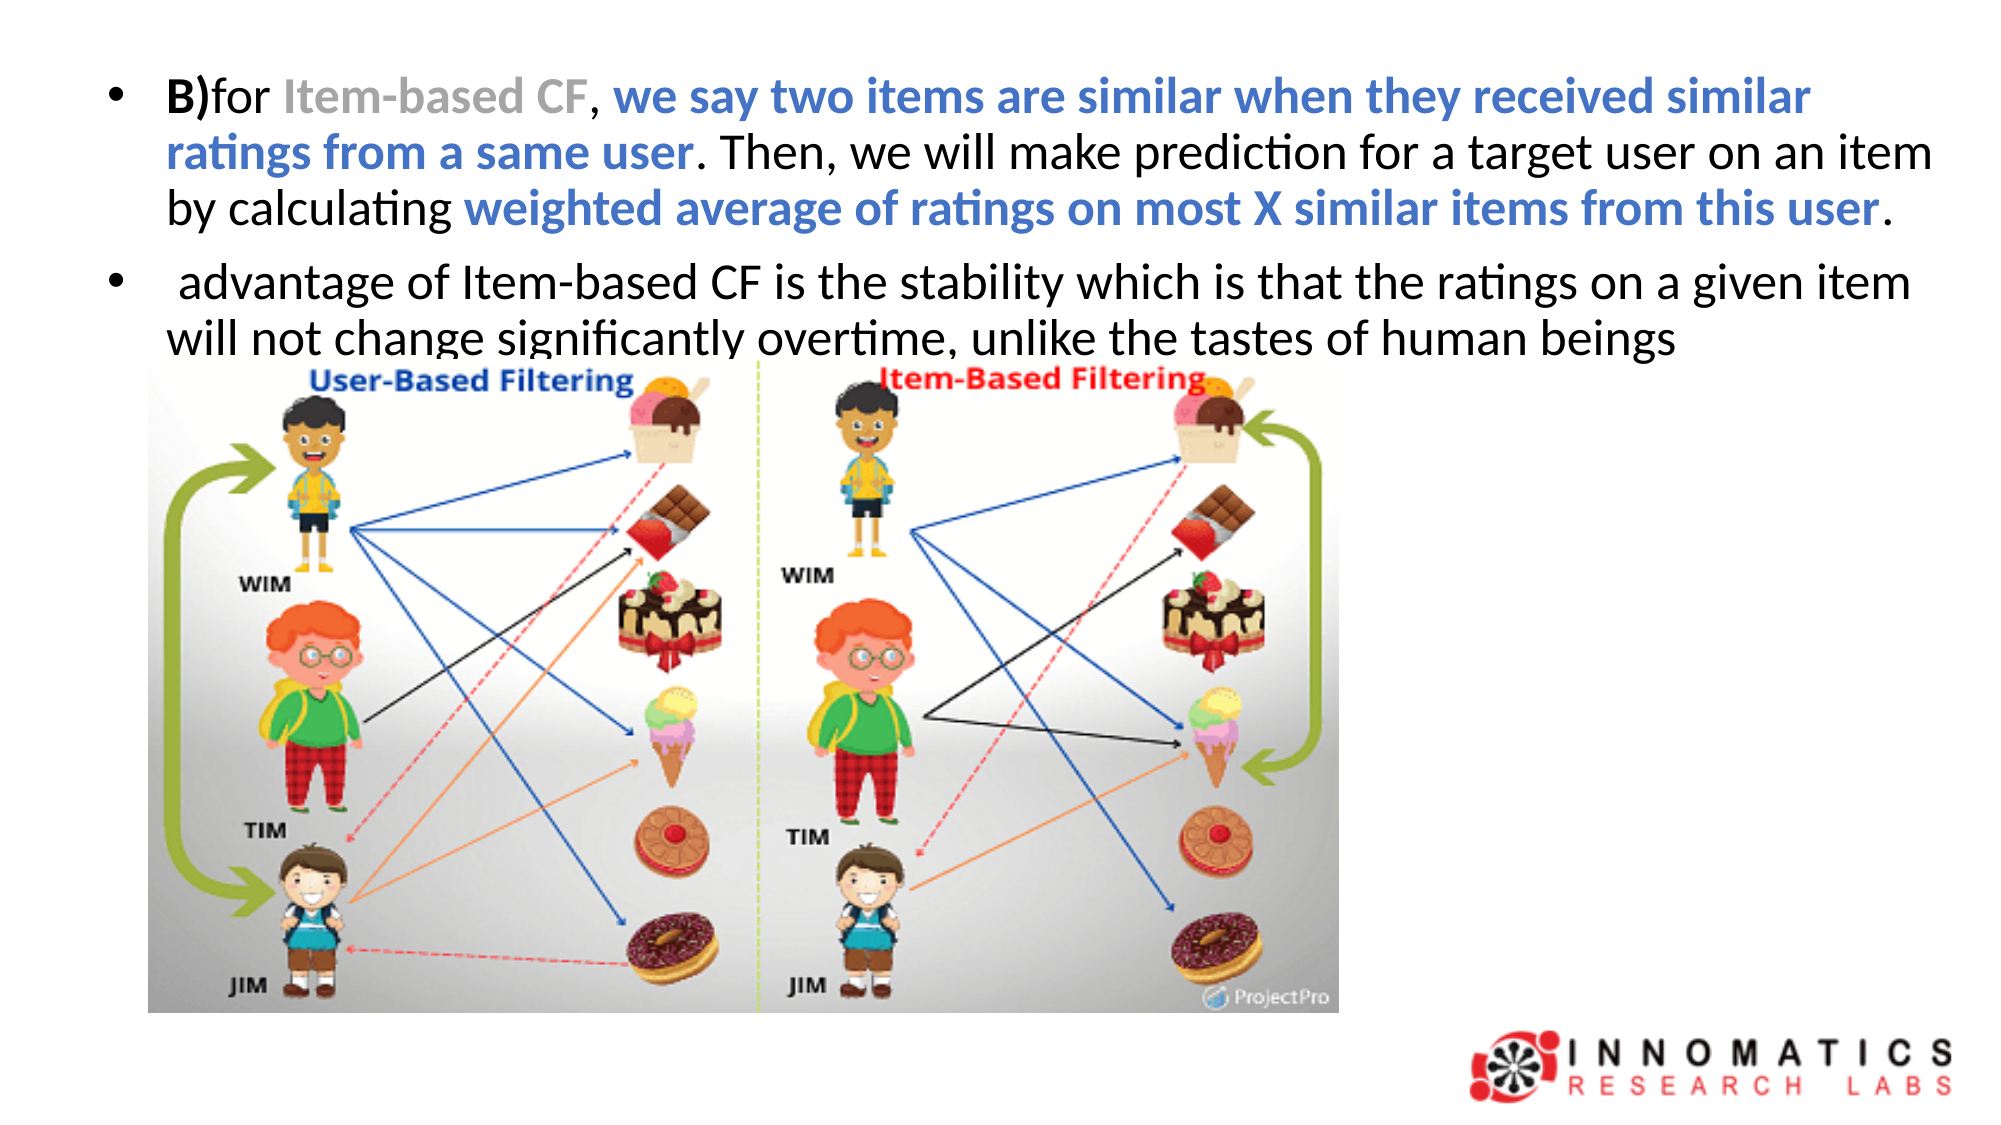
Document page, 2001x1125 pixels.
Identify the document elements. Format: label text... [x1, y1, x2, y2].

picture [148, 359, 1339, 1013]
picture [1445, 1014, 1975, 1125]
list B)for Item-based CF, we say two items are similar when they received similar ratings from a same user. Then, we will make prediction for a target user on an item by calculating weighted average of ratings on most X similar items from this user. advantage of Item-based CF is the stability which is that the ratings on a given item will not change significantly overtime, unlike the tastes of human beings [72, 61, 1954, 383]
